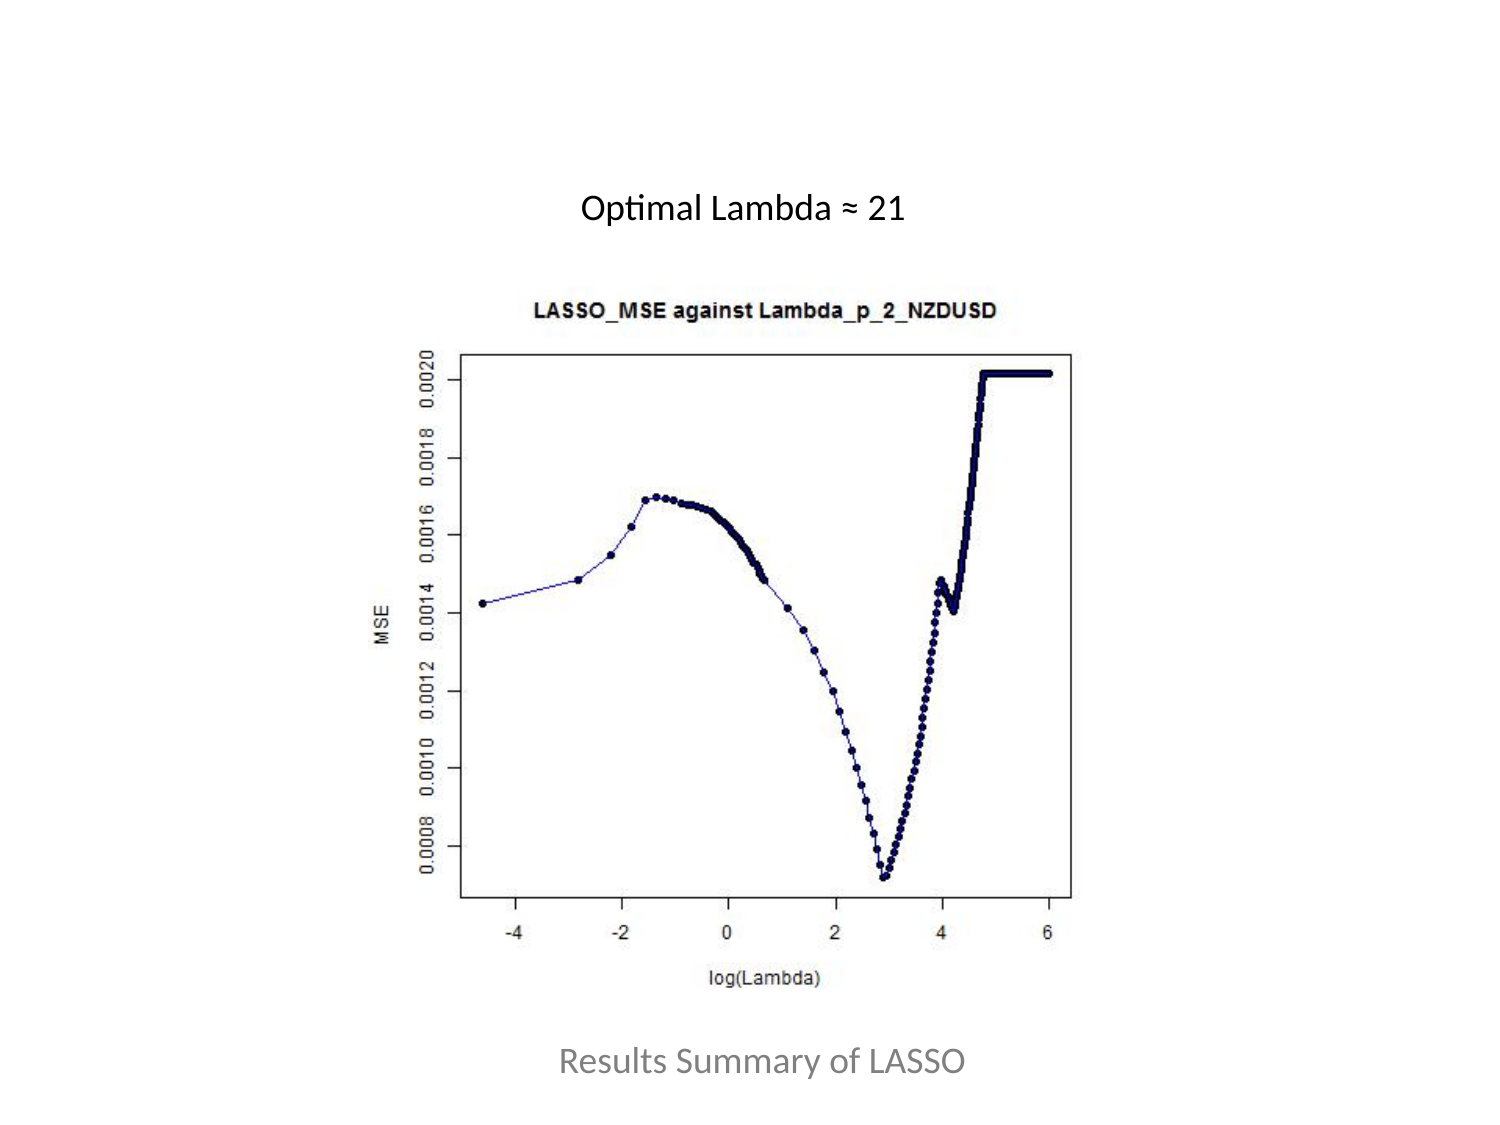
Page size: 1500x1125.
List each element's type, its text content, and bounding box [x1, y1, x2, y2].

picture [368, 262, 1119, 1013]
text_box Results Summary of LASSO [474, 1028, 1050, 1089]
text_box Optimal Lambda ≈ 21 [566, 175, 922, 236]
